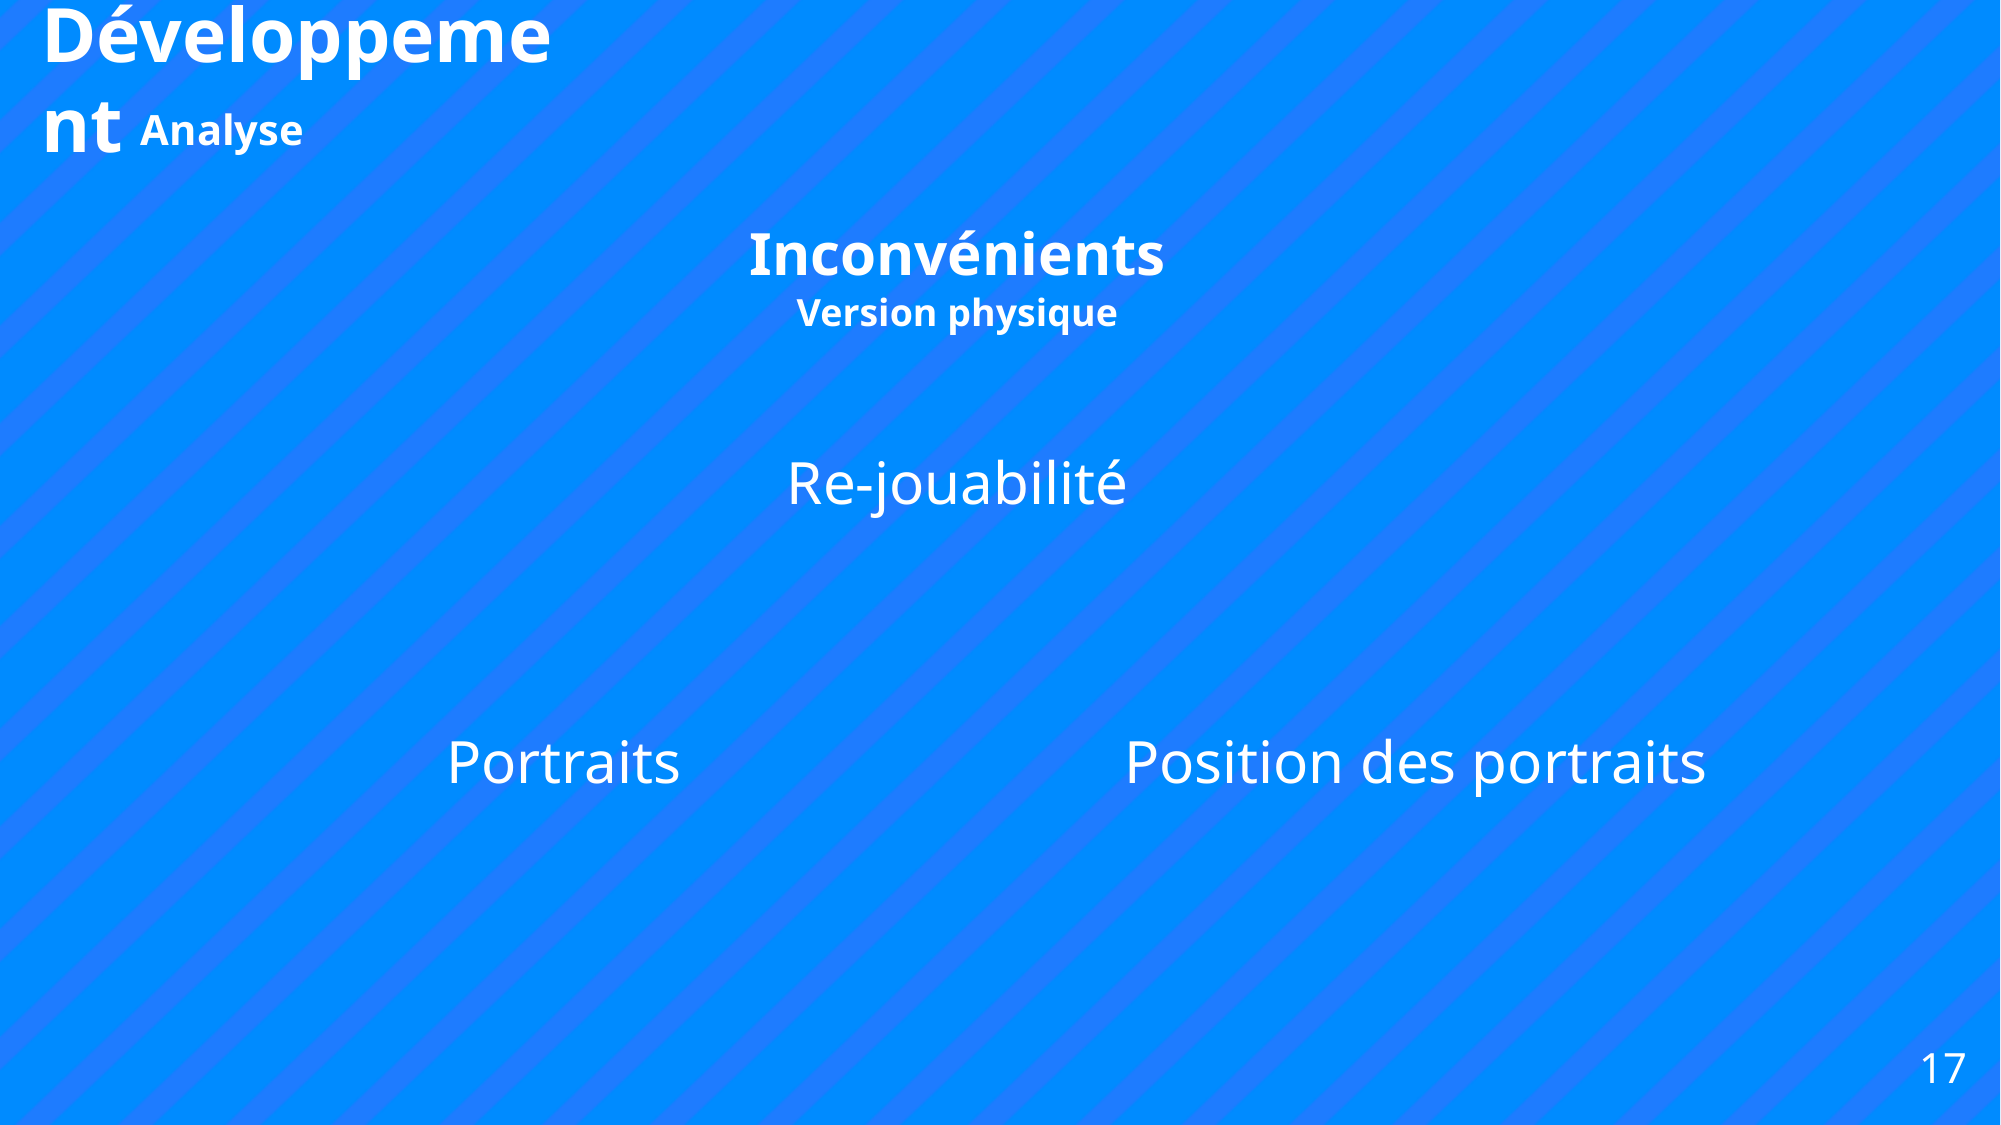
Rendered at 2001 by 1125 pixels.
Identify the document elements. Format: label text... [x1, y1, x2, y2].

picture [0, 0, 2001, 1125]
slide_number 17 [1532, 1040, 1983, 1100]
text_box Inconvénients [707, 209, 1208, 281]
text_box Version physique [680, 281, 1235, 342]
text_box Portraits [313, 718, 815, 803]
text_box Position des portraits [1038, 718, 1794, 803]
text_box Analyse [126, 96, 494, 162]
text_box Développement [26, 24, 616, 131]
text_box Re-jouabilité [680, 439, 1235, 524]
